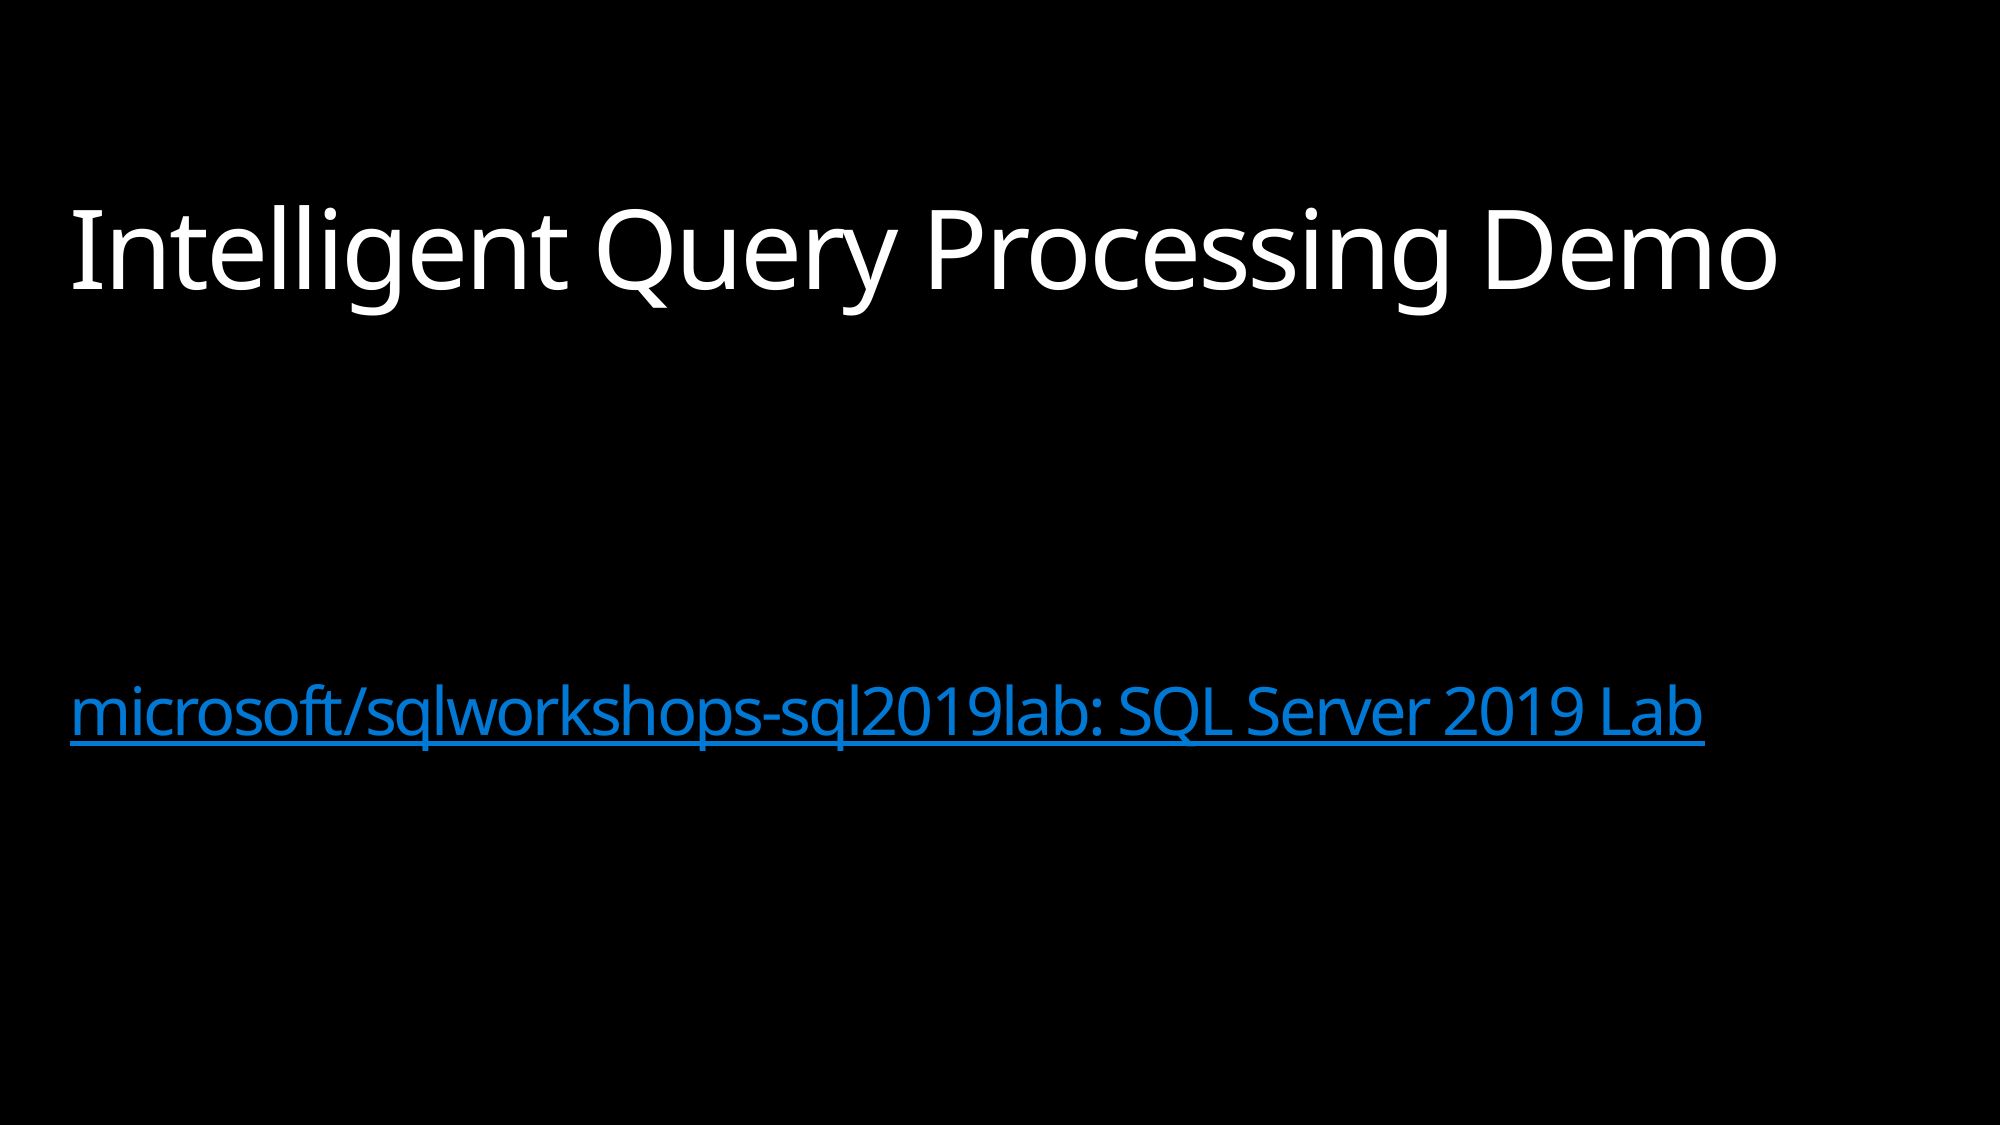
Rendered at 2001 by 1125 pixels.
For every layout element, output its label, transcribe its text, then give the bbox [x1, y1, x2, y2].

title Intelligent Query Processing Demo microsoft/sqlworkshops-sql2019lab: SQL Server 2019 Lab [69, 194, 1840, 775]
